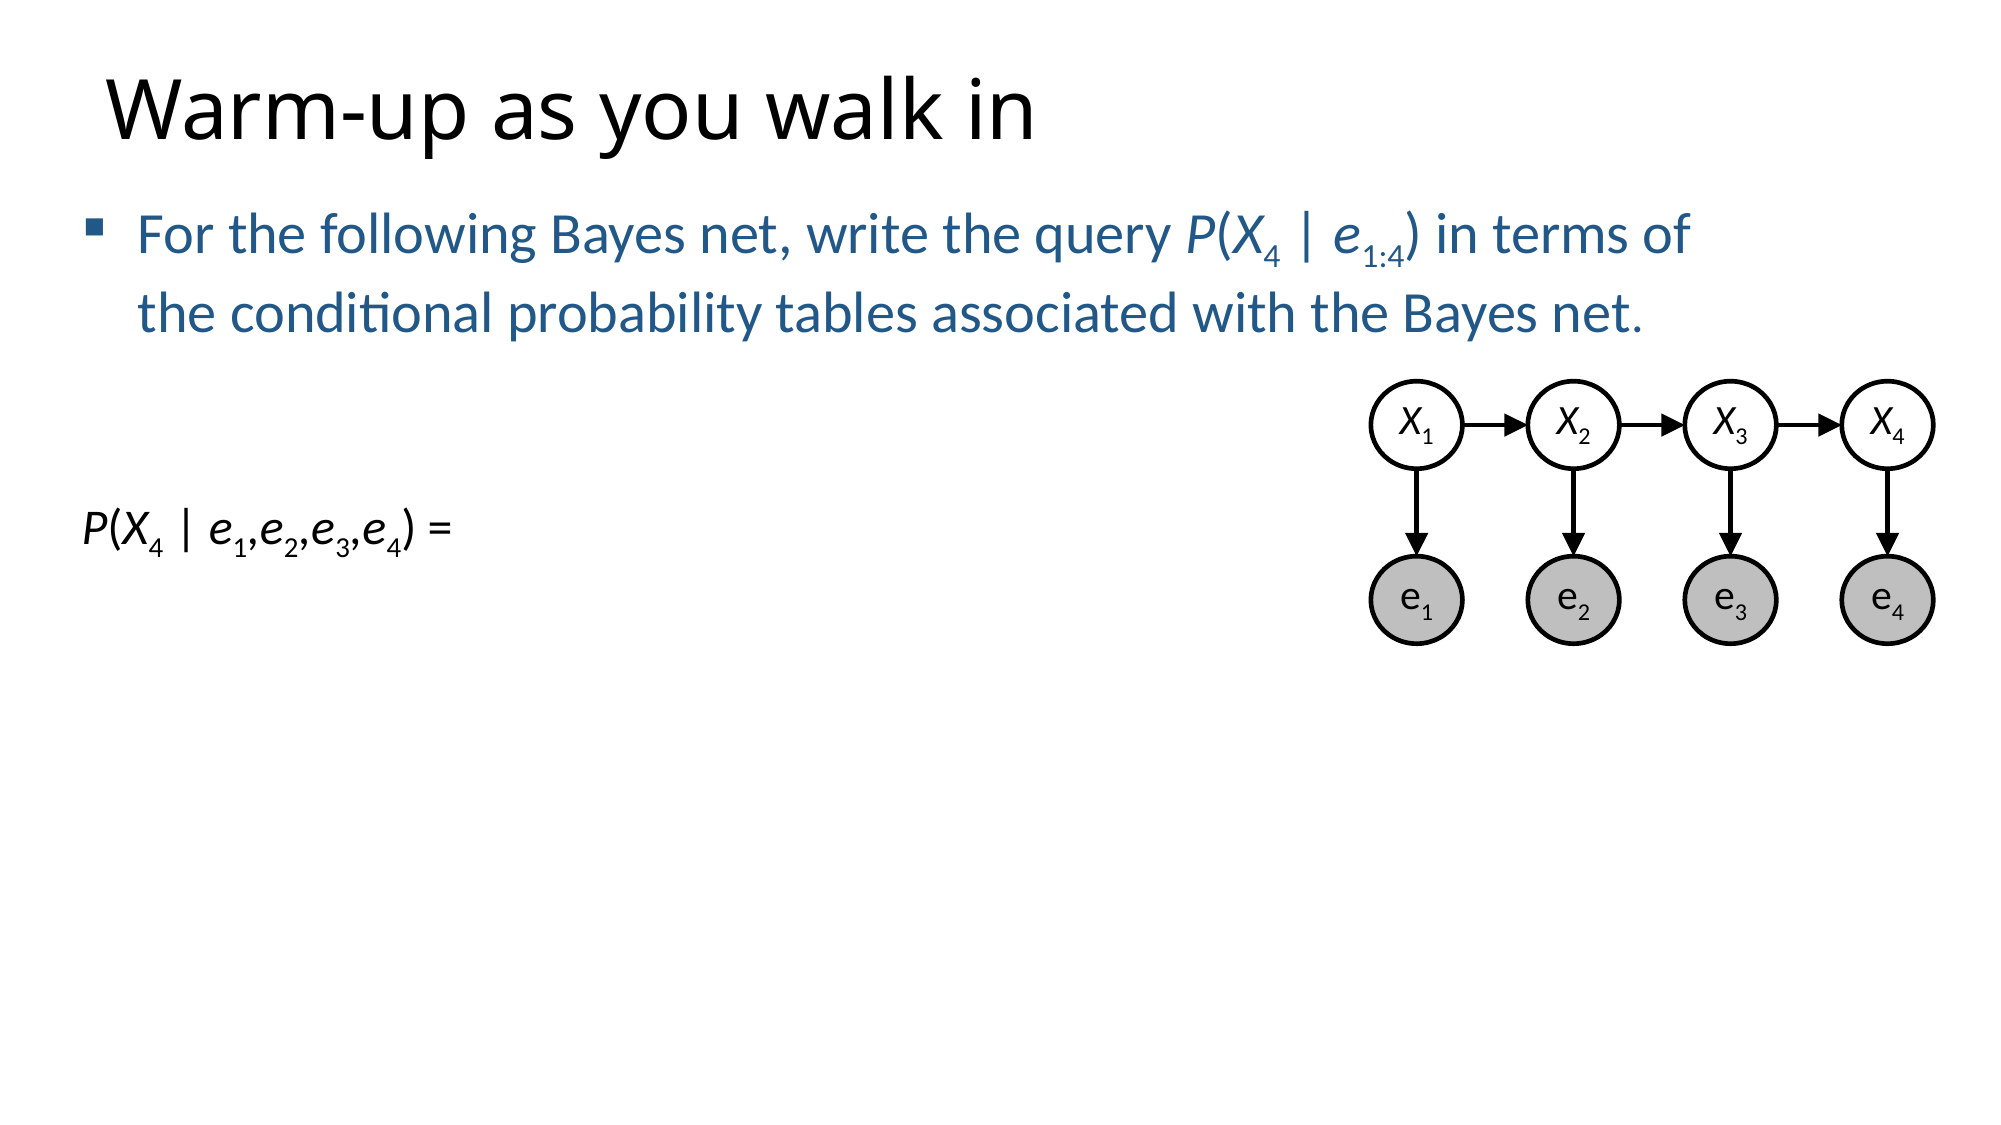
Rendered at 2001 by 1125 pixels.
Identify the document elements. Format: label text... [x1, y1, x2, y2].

text_box For the following Bayes net, write the query P(X4 | e1:4) in terms of the conditional probability tables associated with the Bayes net. P(X4 | e1,e2,e3,e4) = [66, 187, 1792, 1100]
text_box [1370, 381, 1934, 644]
title Warm-up as you walk in [90, 60, 1816, 164]
